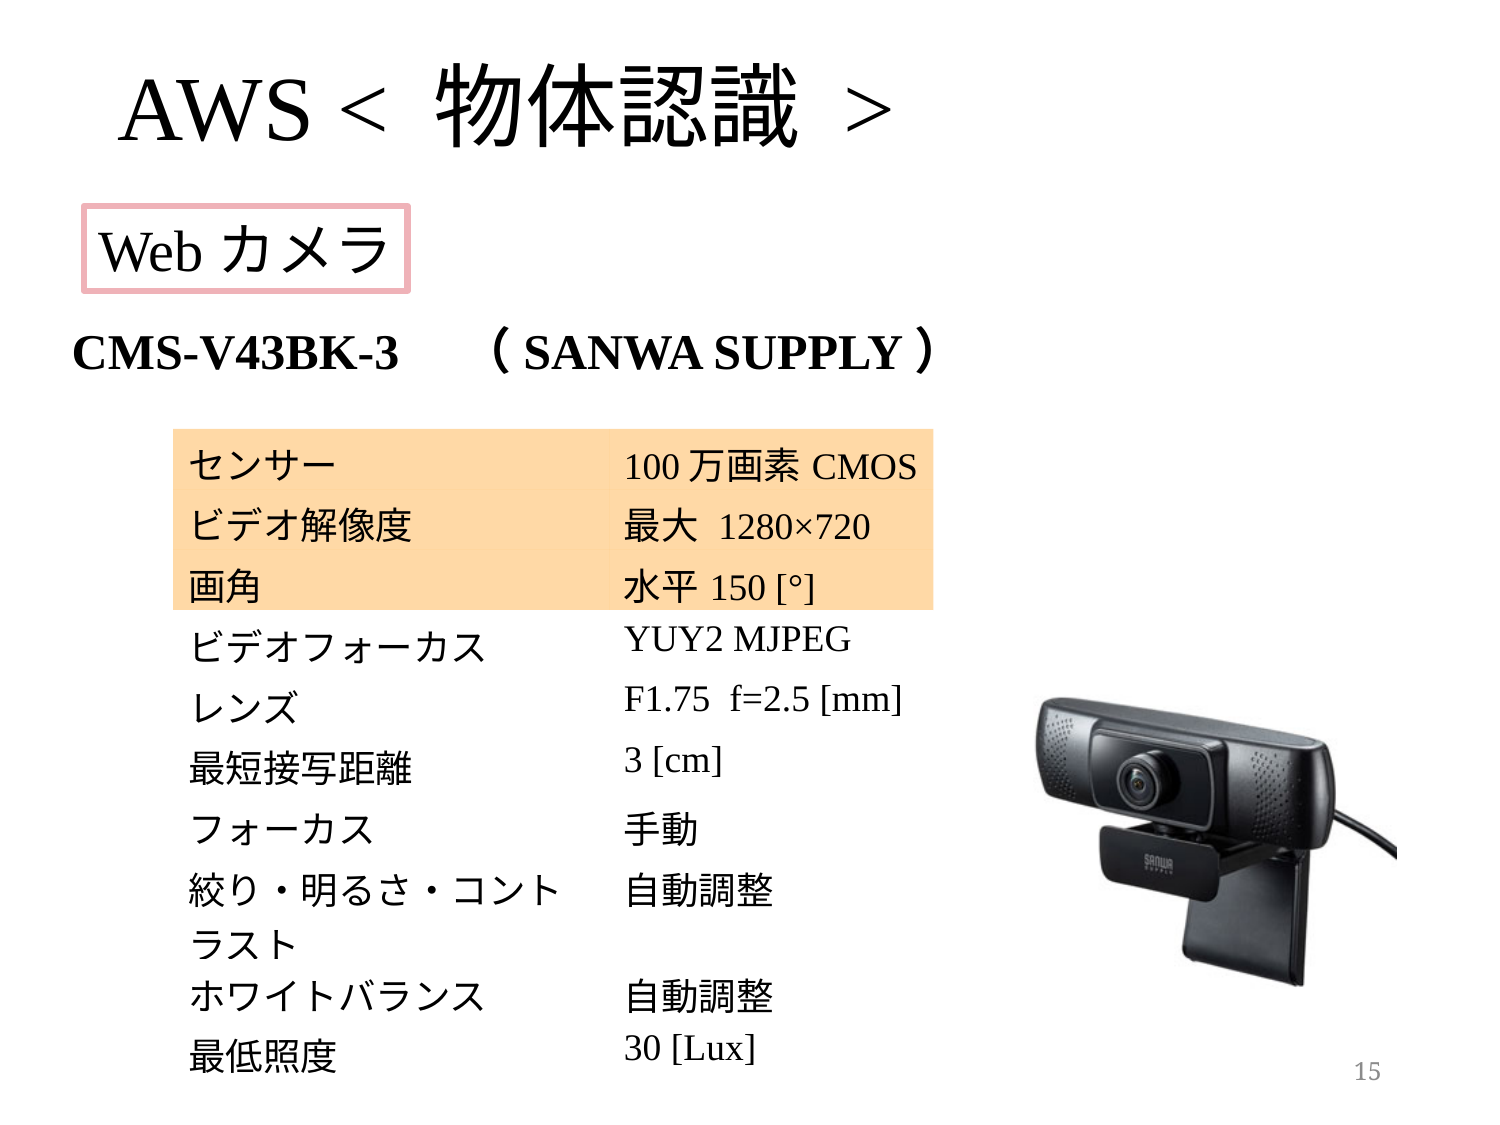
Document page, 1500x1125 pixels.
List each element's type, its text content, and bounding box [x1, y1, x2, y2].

table_cell F1.75 f=2.5 [mm] [609, 671, 933, 732]
table_cell フォーカス [173, 793, 609, 854]
text_box Webカメラ [83, 205, 408, 291]
table_cell 最低照度 [173, 1020, 609, 1081]
text_box CMS-V43BK-3 （SANWA SUPPLY） [56, 311, 980, 387]
slide_number 15 [1059, 1042, 1397, 1103]
table_cell ビデオフォーカス [173, 610, 609, 671]
table_cell 3 [cm] [609, 732, 933, 793]
table_cell 最大 1280×720 [609, 489, 933, 549]
table_cell 最短接写距離 [173, 732, 609, 793]
text_box AWS < 物体認識 > [103, 53, 1397, 165]
table_cell 30 [Lux] [609, 1020, 933, 1081]
table_cell 自動調整 [609, 959, 933, 1020]
table_header センサー [173, 429, 609, 489]
table_cell 画角 [173, 549, 609, 610]
table_cell レンズ [173, 671, 609, 732]
table_cell YUY2 MJPEG [609, 610, 933, 671]
table_cell ビデオ解像度 [173, 489, 609, 549]
table_header 100万画素CMOS [609, 429, 933, 489]
table_cell ホワイトバランス [173, 959, 609, 1020]
table_cell 水平150 [°] [609, 549, 933, 610]
table_cell 絞り・明るさ・コントラスト [173, 854, 609, 959]
table_cell 手動 [609, 793, 933, 854]
picture [990, 630, 1397, 1037]
table_cell 自動調整 [609, 854, 933, 959]
